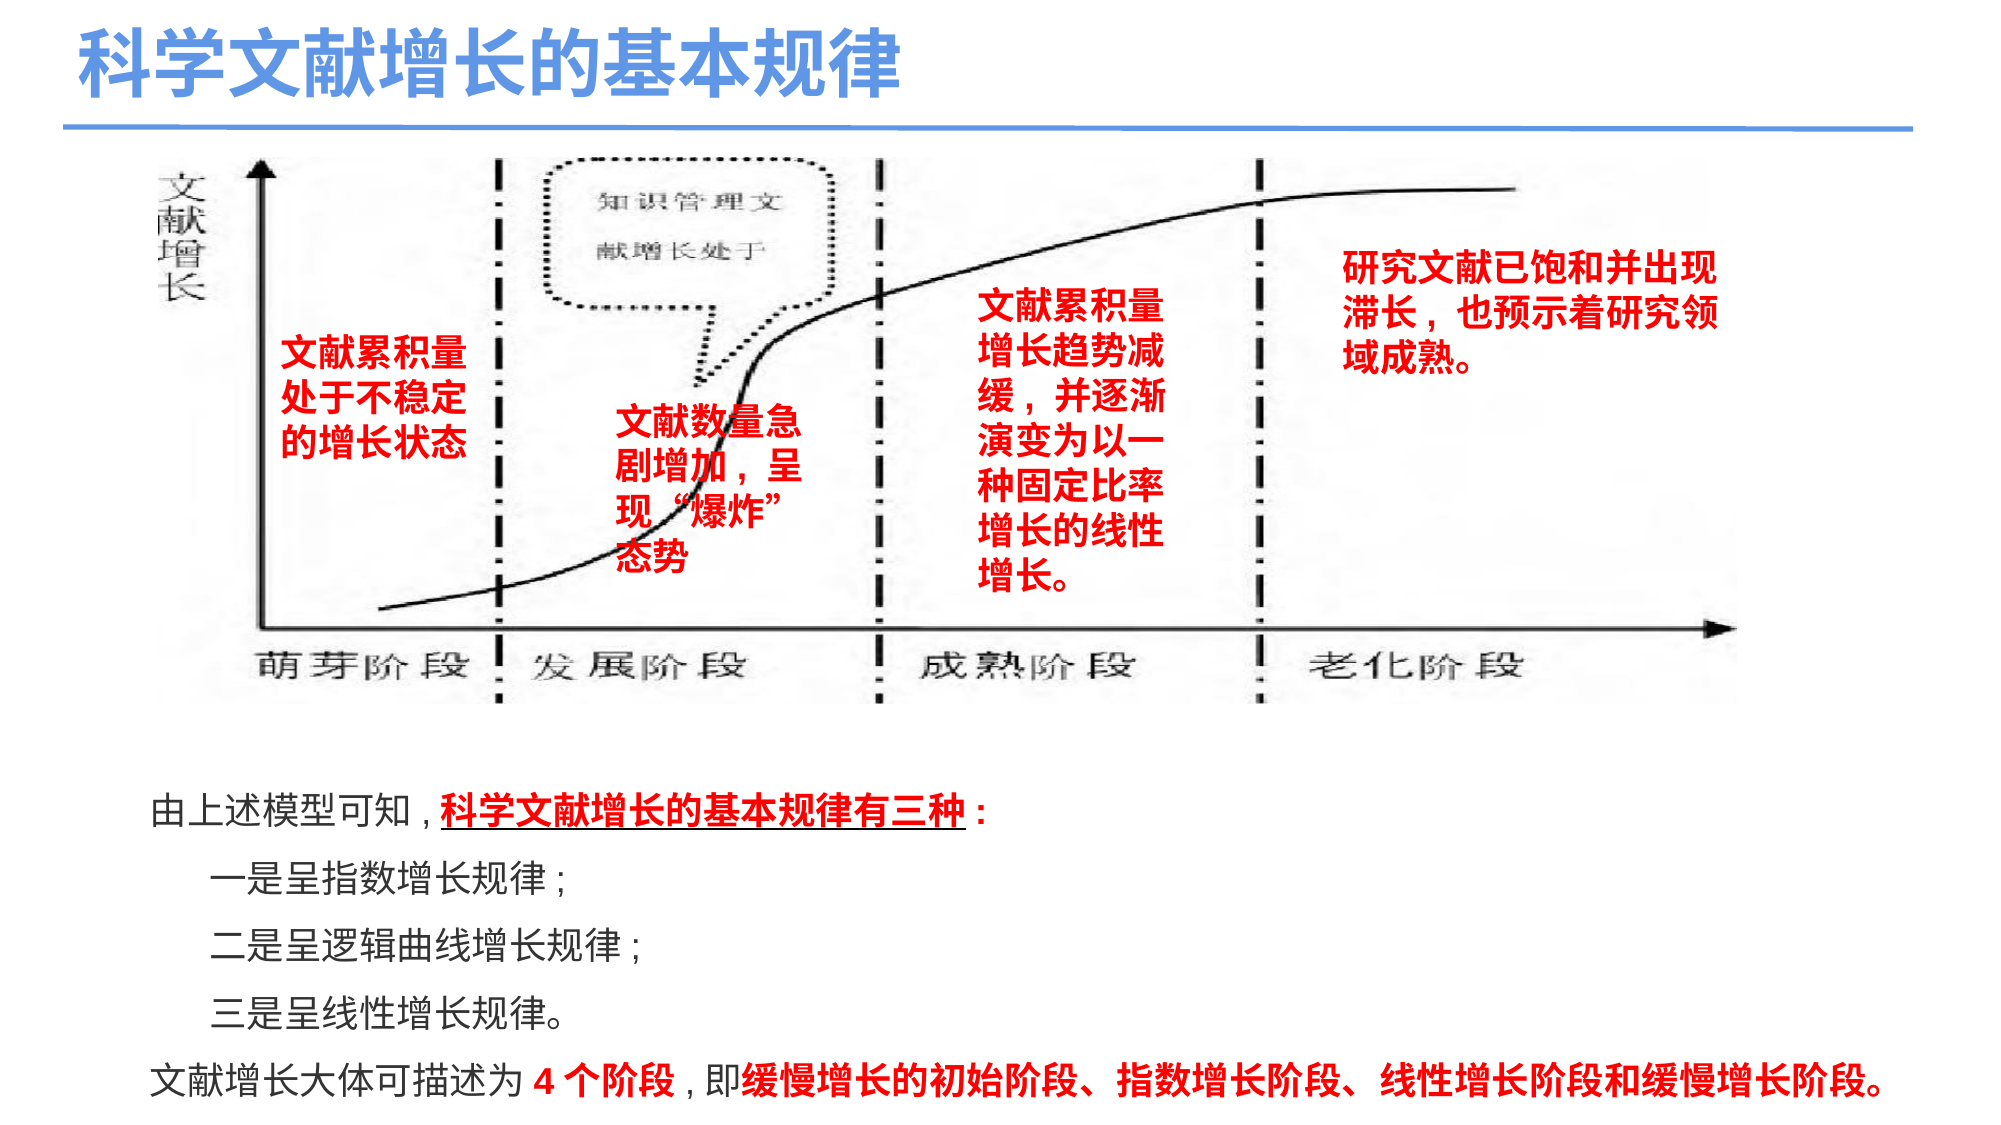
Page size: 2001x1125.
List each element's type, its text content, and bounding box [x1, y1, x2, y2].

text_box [63, 126, 1914, 130]
text_box 由上述模型可知,科学文献增长的基本规律有三种: 一是呈指数增长规律; 二是呈逻辑曲线增长规律; 三是呈线性增长规律。 文献增长大体可描述为4个阶段,即缓慢增长的初始阶段、指数增长阶段、线性增长阶段和缓慢增长阶段。 [75, 757, 1979, 1074]
text_box 科学文献增长的基本规律 [63, 9, 1050, 102]
picture [158, 157, 1737, 704]
